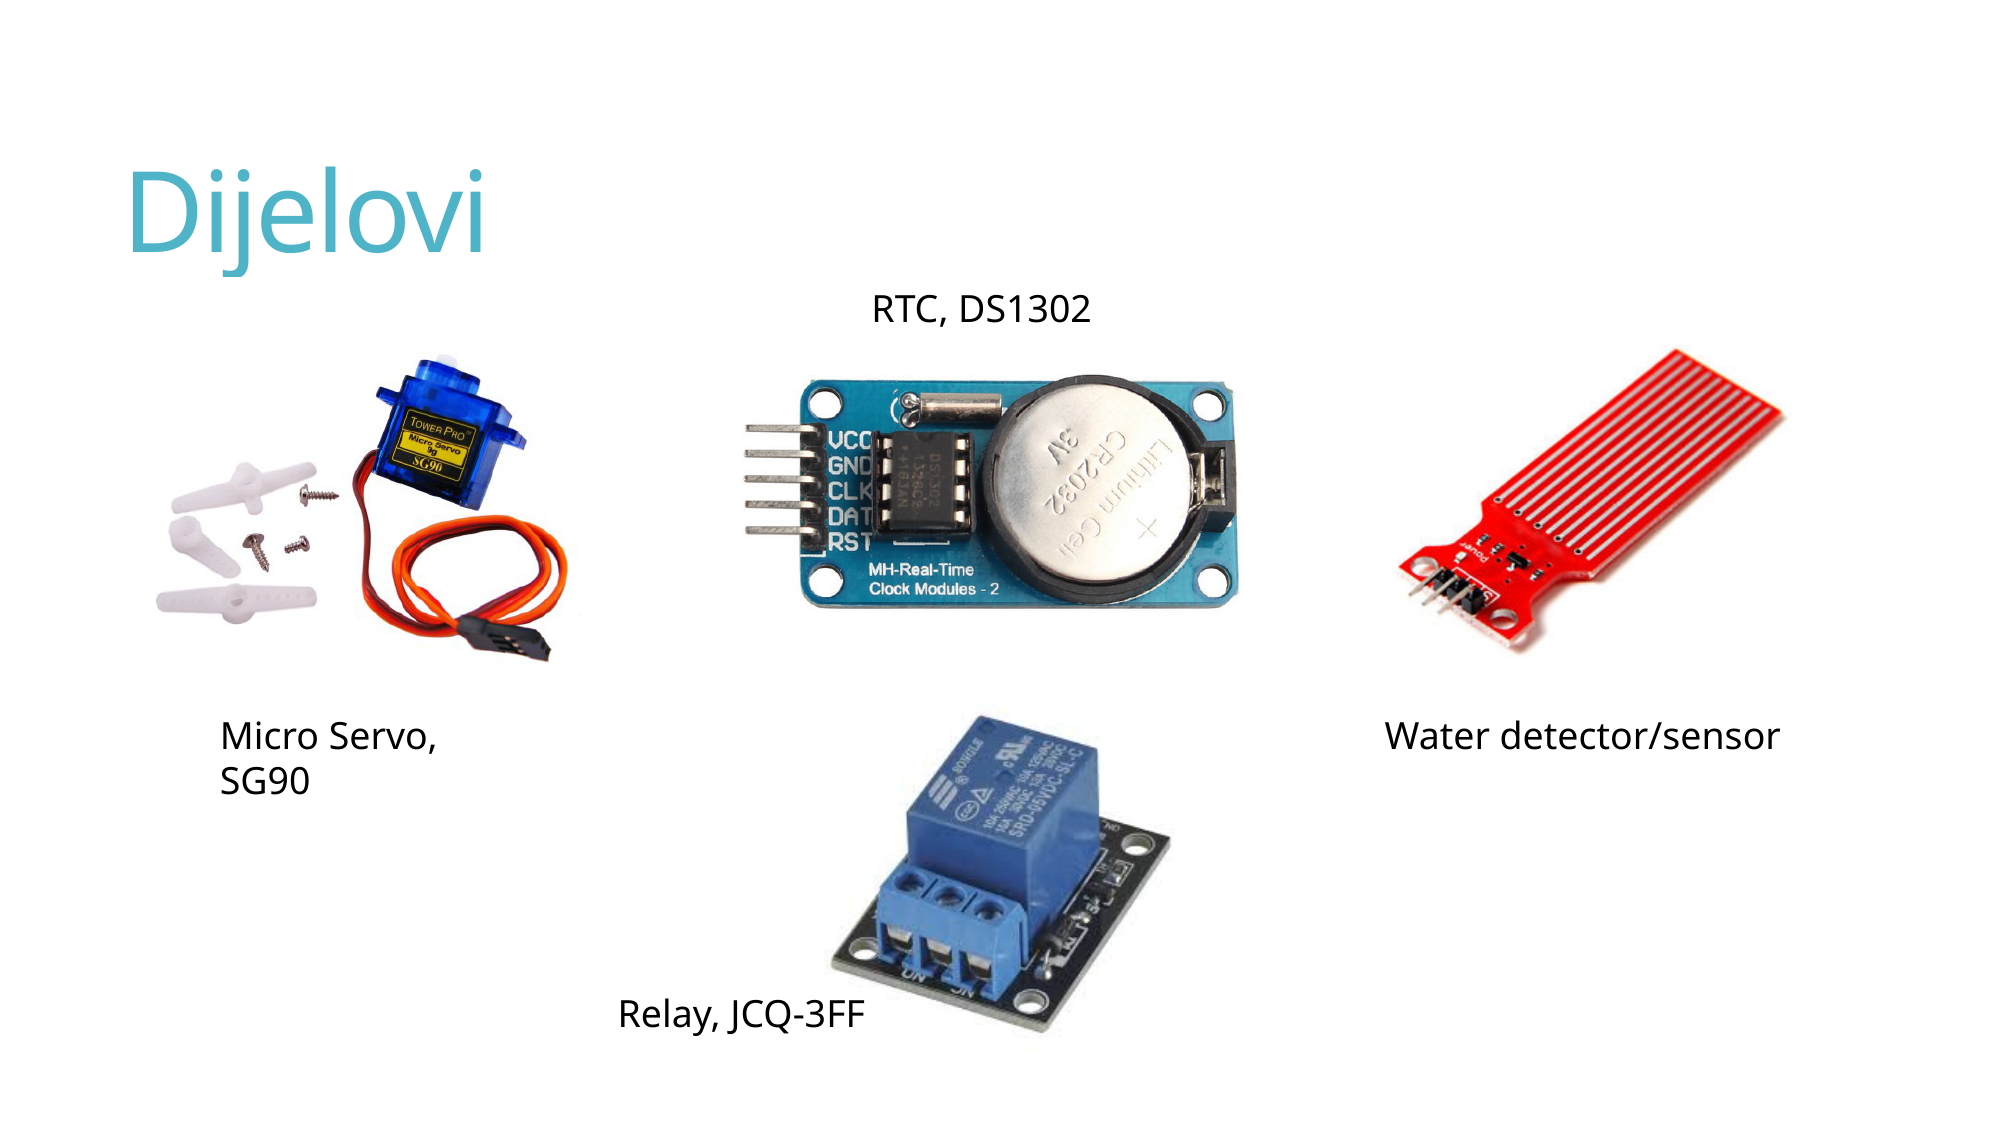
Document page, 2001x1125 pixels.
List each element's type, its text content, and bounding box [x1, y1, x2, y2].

picture [1375, 277, 1799, 701]
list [132, 277, 597, 741]
title Dijelovi [107, 81, 1875, 354]
text_box Water detector/sensor [1369, 704, 1797, 765]
picture [717, 212, 1265, 1052]
text_box Micro Servo, SG90 [205, 741, 524, 810]
text_box Relay, JCQ-3FF [602, 982, 823, 1043]
